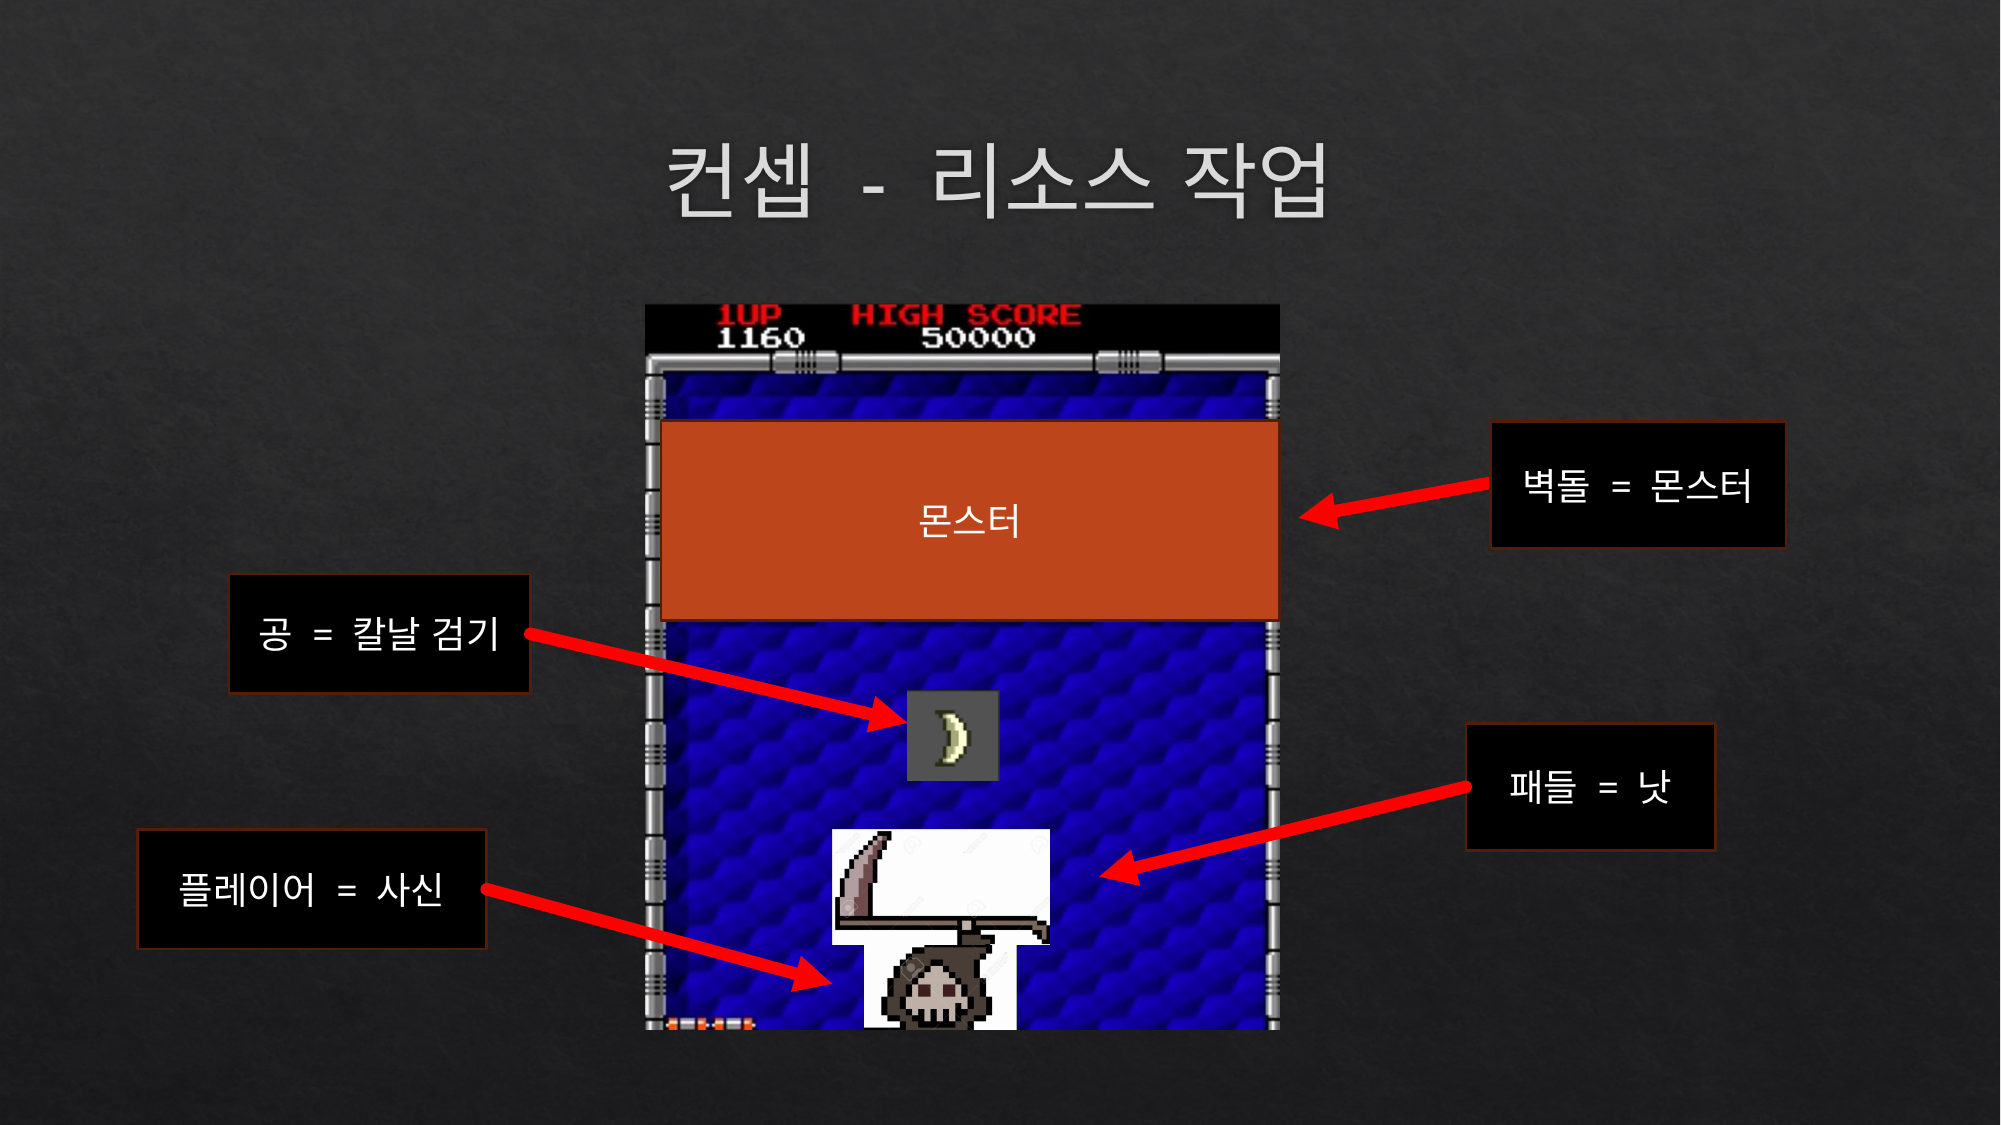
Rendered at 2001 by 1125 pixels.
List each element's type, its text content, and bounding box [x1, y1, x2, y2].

picture [1018, 946, 1280, 1031]
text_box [228, 573, 1000, 782]
picture [645, 303, 1280, 573]
picture [1000, 621, 1280, 723]
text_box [137, 829, 1018, 1031]
title 컨셉 - 리소스 작업 [149, 99, 1849, 260]
picture [645, 782, 831, 829]
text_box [660, 420, 1787, 621]
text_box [831, 723, 1716, 946]
